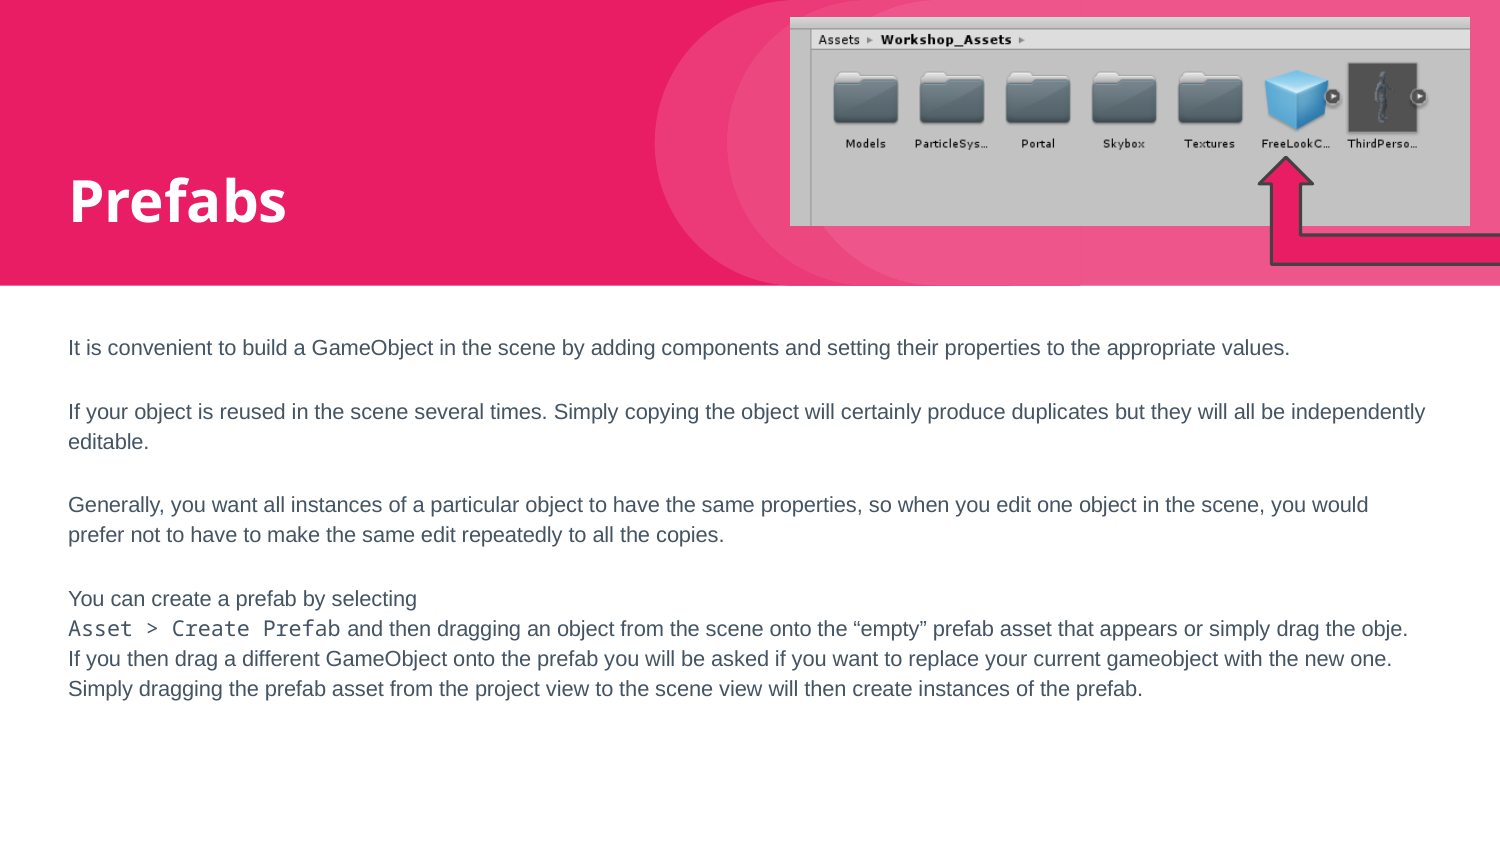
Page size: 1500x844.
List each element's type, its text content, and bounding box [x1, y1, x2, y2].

list It is convenient to build a GameObject in the scene by adding components and setting their properties to the appropriate values. If your object is reused in the scene several times. Simply copying the object will certainly produce duplicates but they will all be independently editable. Generally, you want all instances of a particular object to have the same properties, so when you edit one object in the scene, you would prefer not to have to make the same edit repeatedly to all the copies. You can create a prefab by selecting Asset > Create Prefab and then dragging an object from the scene onto the “empty” prefab asset that appears or simply drag the obje. If you then drag a different GameObject onto the prefab you will be asked if you want to replace your current gameobject with the new one. Simply dragging the prefab asset from the project view to the scene view will then create instances of the prefab. [53, 315, 1447, 759]
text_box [790, 16, 1500, 265]
title Prefabs [53, 24, 638, 250]
